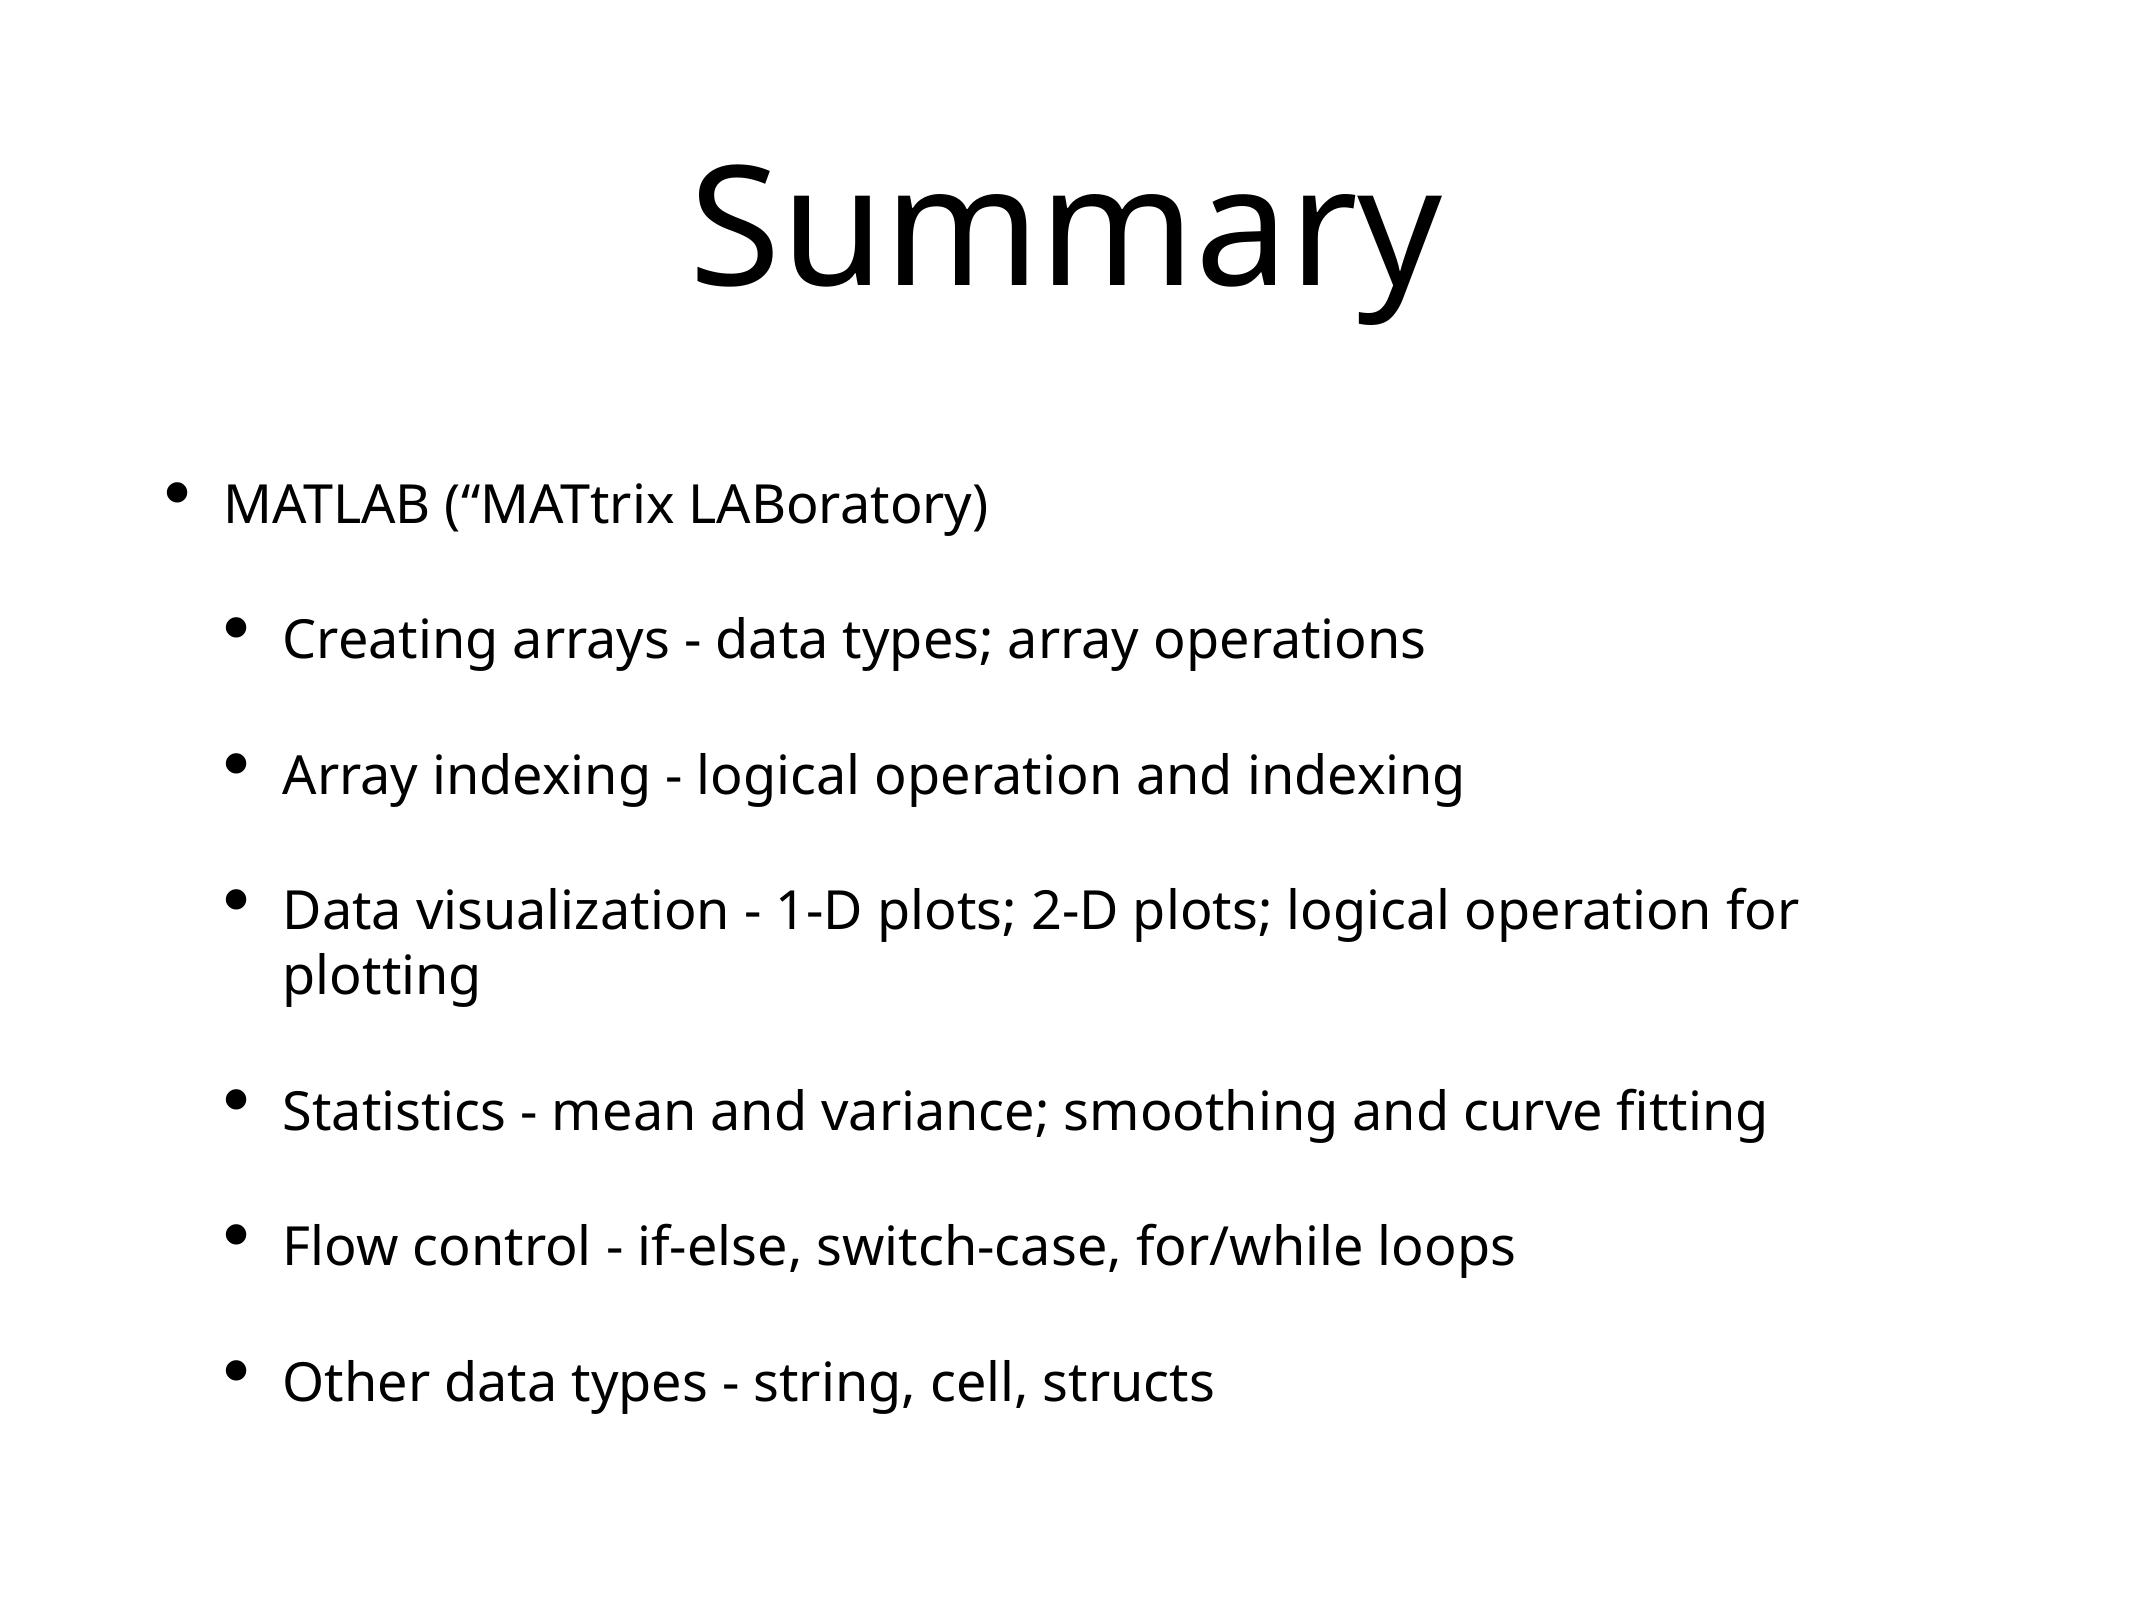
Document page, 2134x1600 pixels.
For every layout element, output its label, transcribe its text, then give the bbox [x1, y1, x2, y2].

title Summary [155, 41, 1978, 397]
list MATLAB (“MATtrix LABoratory) Creating arrays - data types; array operations Array indexing - logical operation and indexing Data visualization - 1-D plots; 2-D plots; logical operation for plotting Statistics - mean and variance; smoothing and curve fitting Flow control - if-else, switch-case, for/while loops Other data types - string, cell, structs [155, 424, 1978, 1457]
